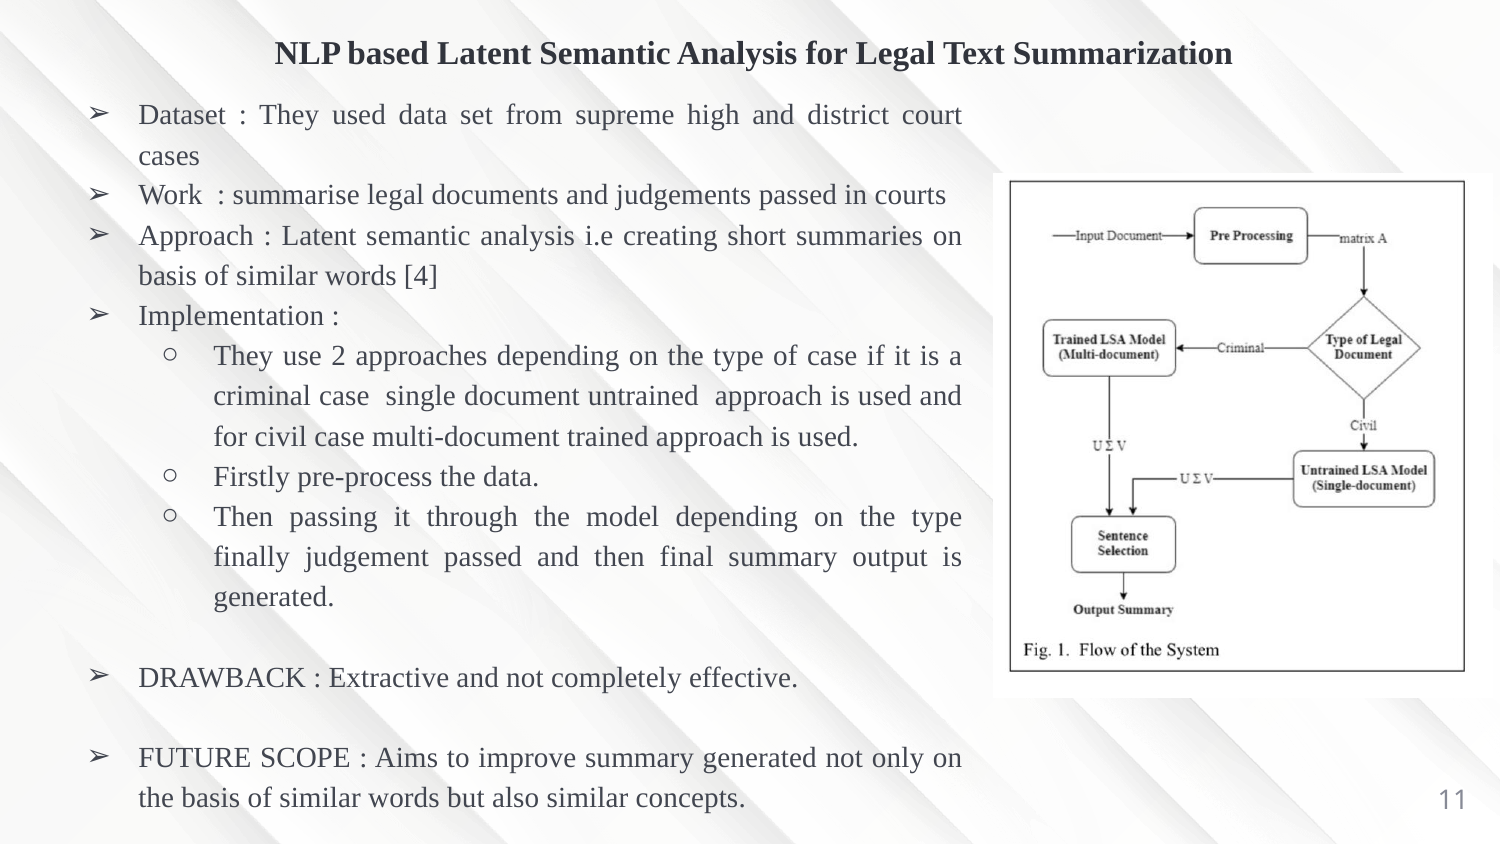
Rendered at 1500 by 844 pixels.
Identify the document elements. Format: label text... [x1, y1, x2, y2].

list Dataset : They used data set from supreme high and district court cases Work : summarise legal documents and judgements passed in courts Approach : Latent semantic analysis i.e creating short summaries on basis of similar words [4] Implementation : They use 2 approaches depending on the type of case if it is a criminal case single document untrained approach is used and for civil case multi-document trained approach is used. Firstly pre-process the data. Then passing it through the model depending on the type finally judgement passed and then final summary output is generated. DRAWBACK : Extractive and not completely effective. FUTURE SCOPE : Aims to improve summary generated not only on the basis of similar words but also similar concepts. [63, 90, 964, 844]
title NLP based Latent Semantic Analysis for Legal Text Summarization [140, 8, 1369, 71]
picture [0, 0, 1500, 844]
slide_number 11 [1378, 766, 1469, 832]
